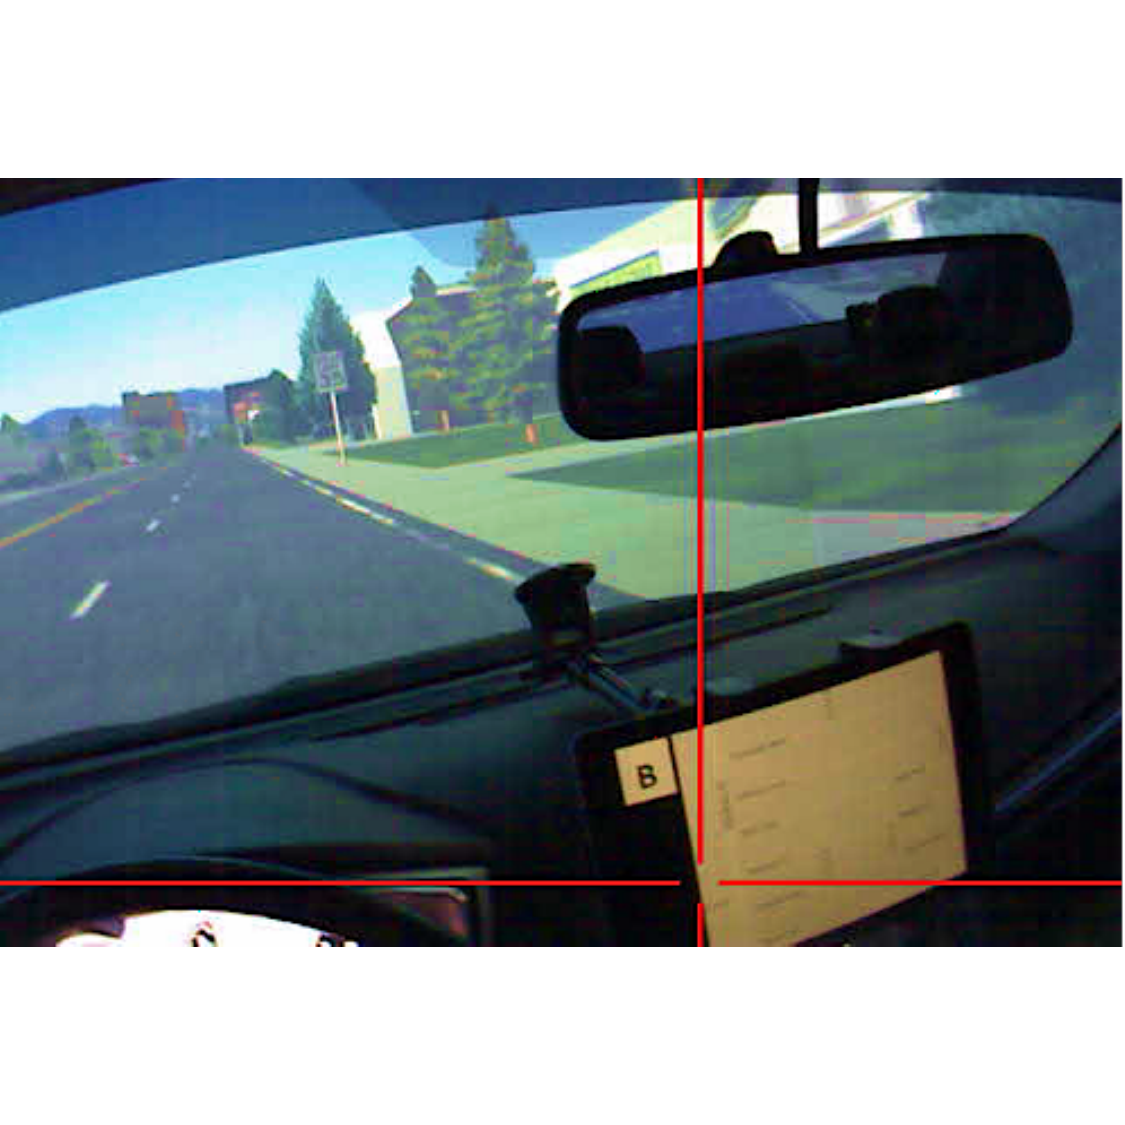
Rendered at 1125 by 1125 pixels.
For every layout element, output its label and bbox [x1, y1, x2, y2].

list [0, 178, 1125, 947]
